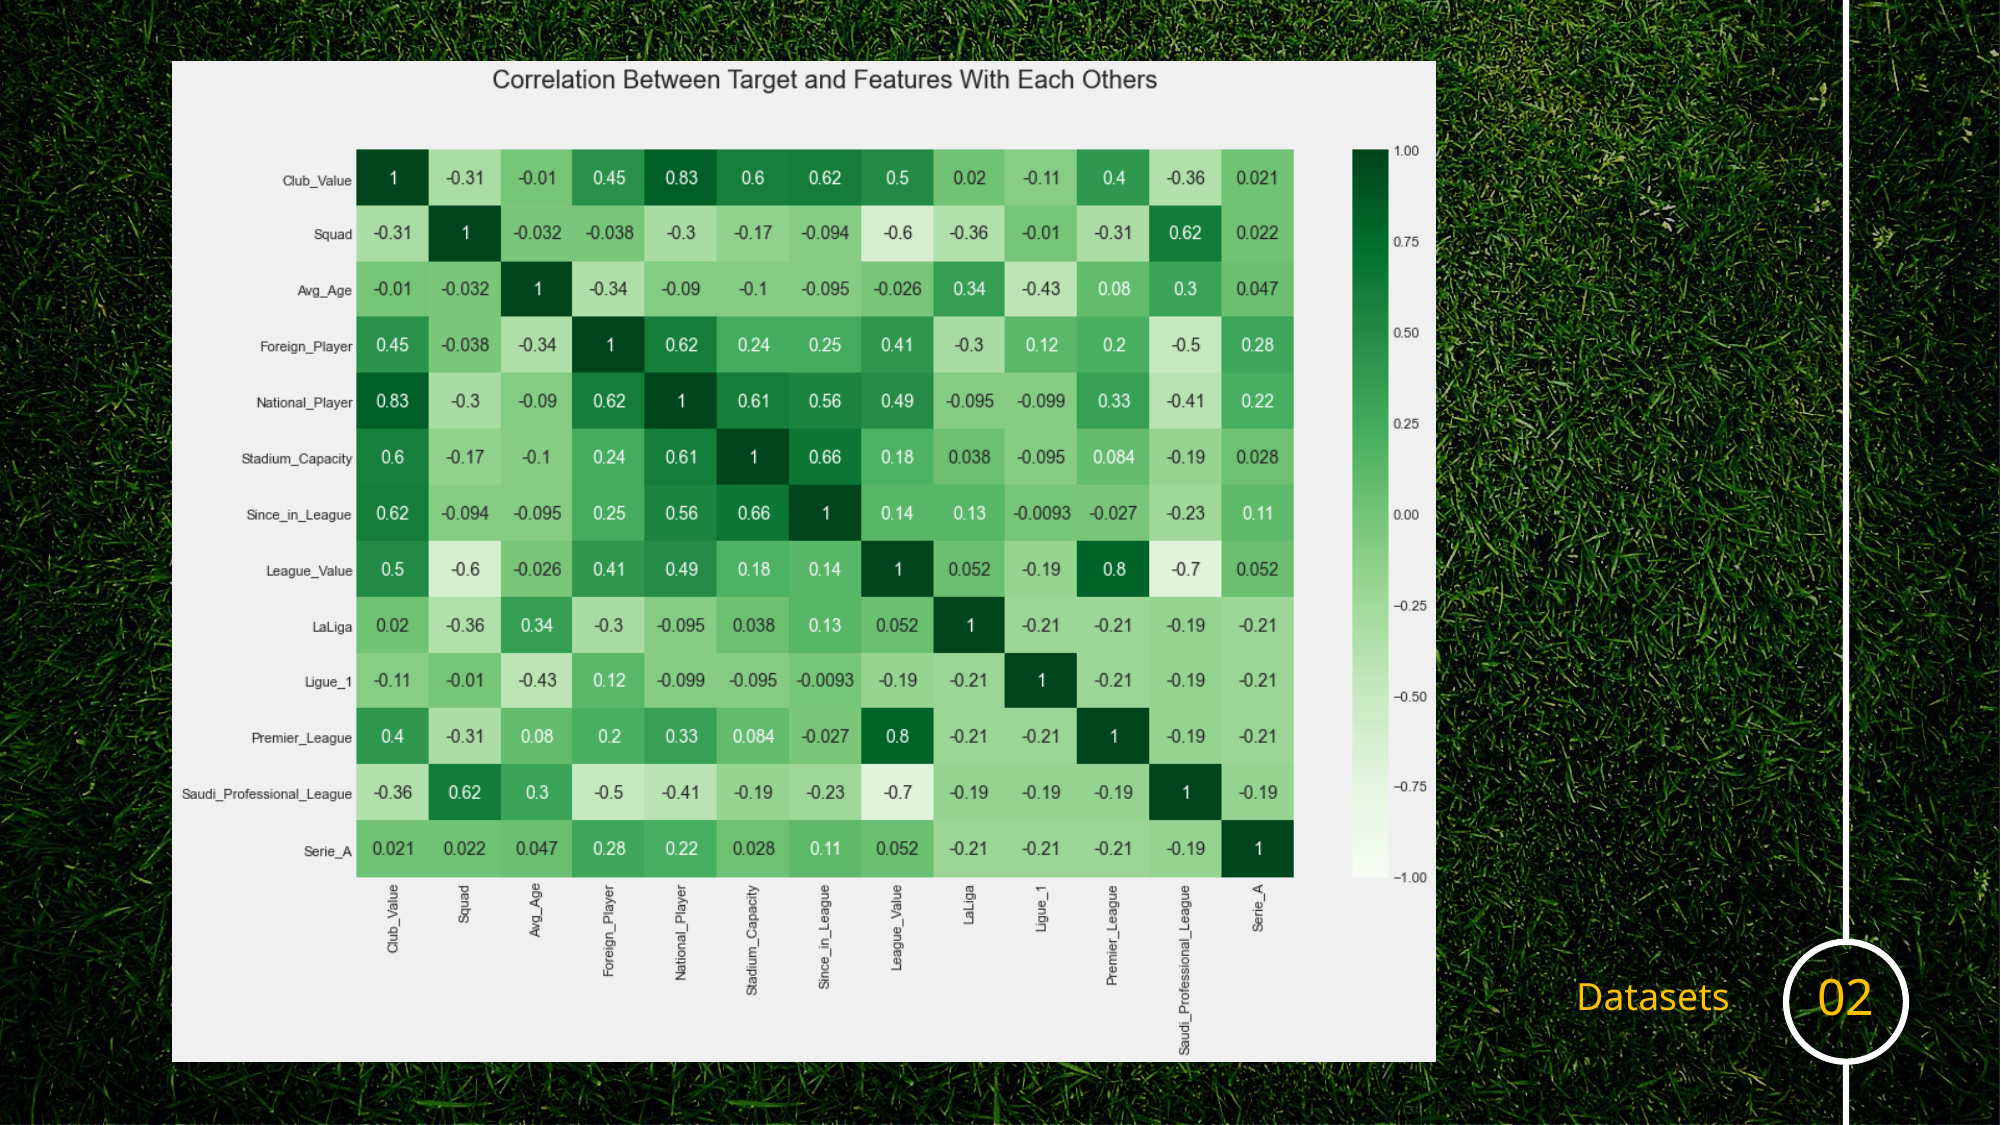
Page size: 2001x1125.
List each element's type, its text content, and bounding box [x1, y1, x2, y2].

picture [0, 0, 1842, 1125]
text_box 02 [1802, 958, 1890, 1034]
text_box Datasets [1496, 965, 1810, 1026]
text_box [1804, 941, 1888, 958]
text_box [1790, 960, 1907, 1063]
picture [1850, 0, 2000, 1125]
